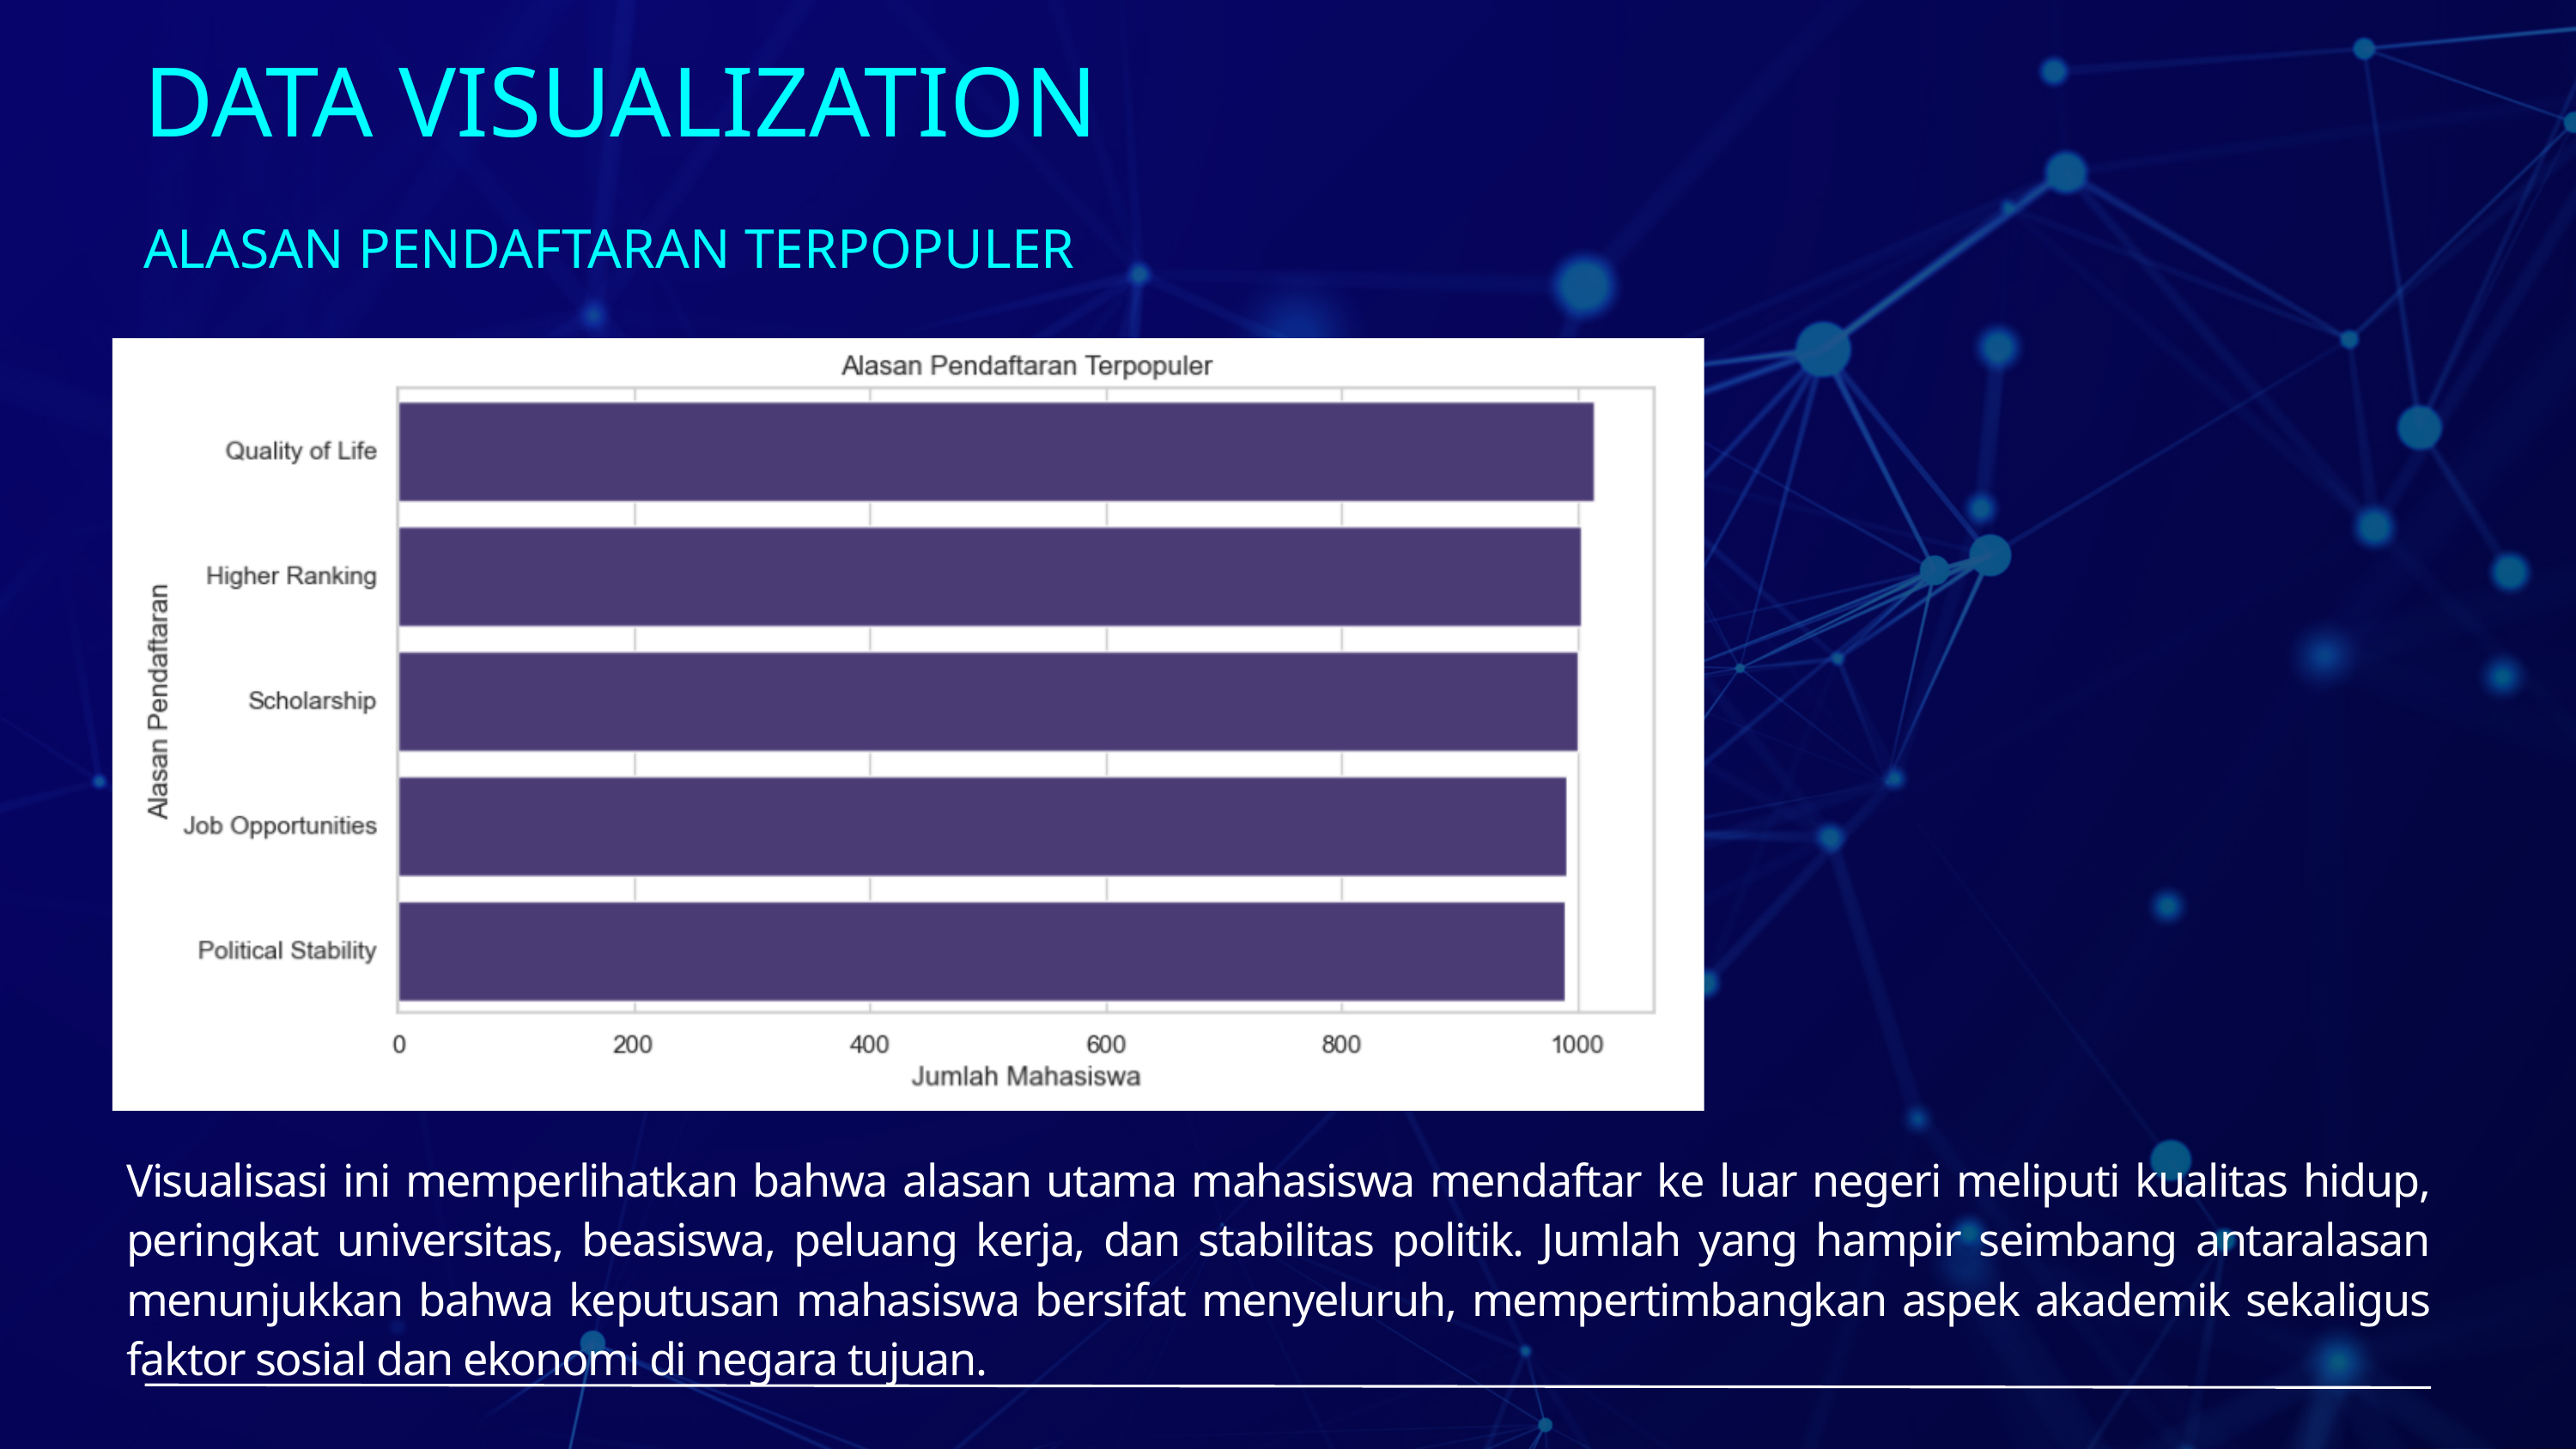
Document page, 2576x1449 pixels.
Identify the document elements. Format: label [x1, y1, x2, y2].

text_box [0, 0, 2576, 1449]
